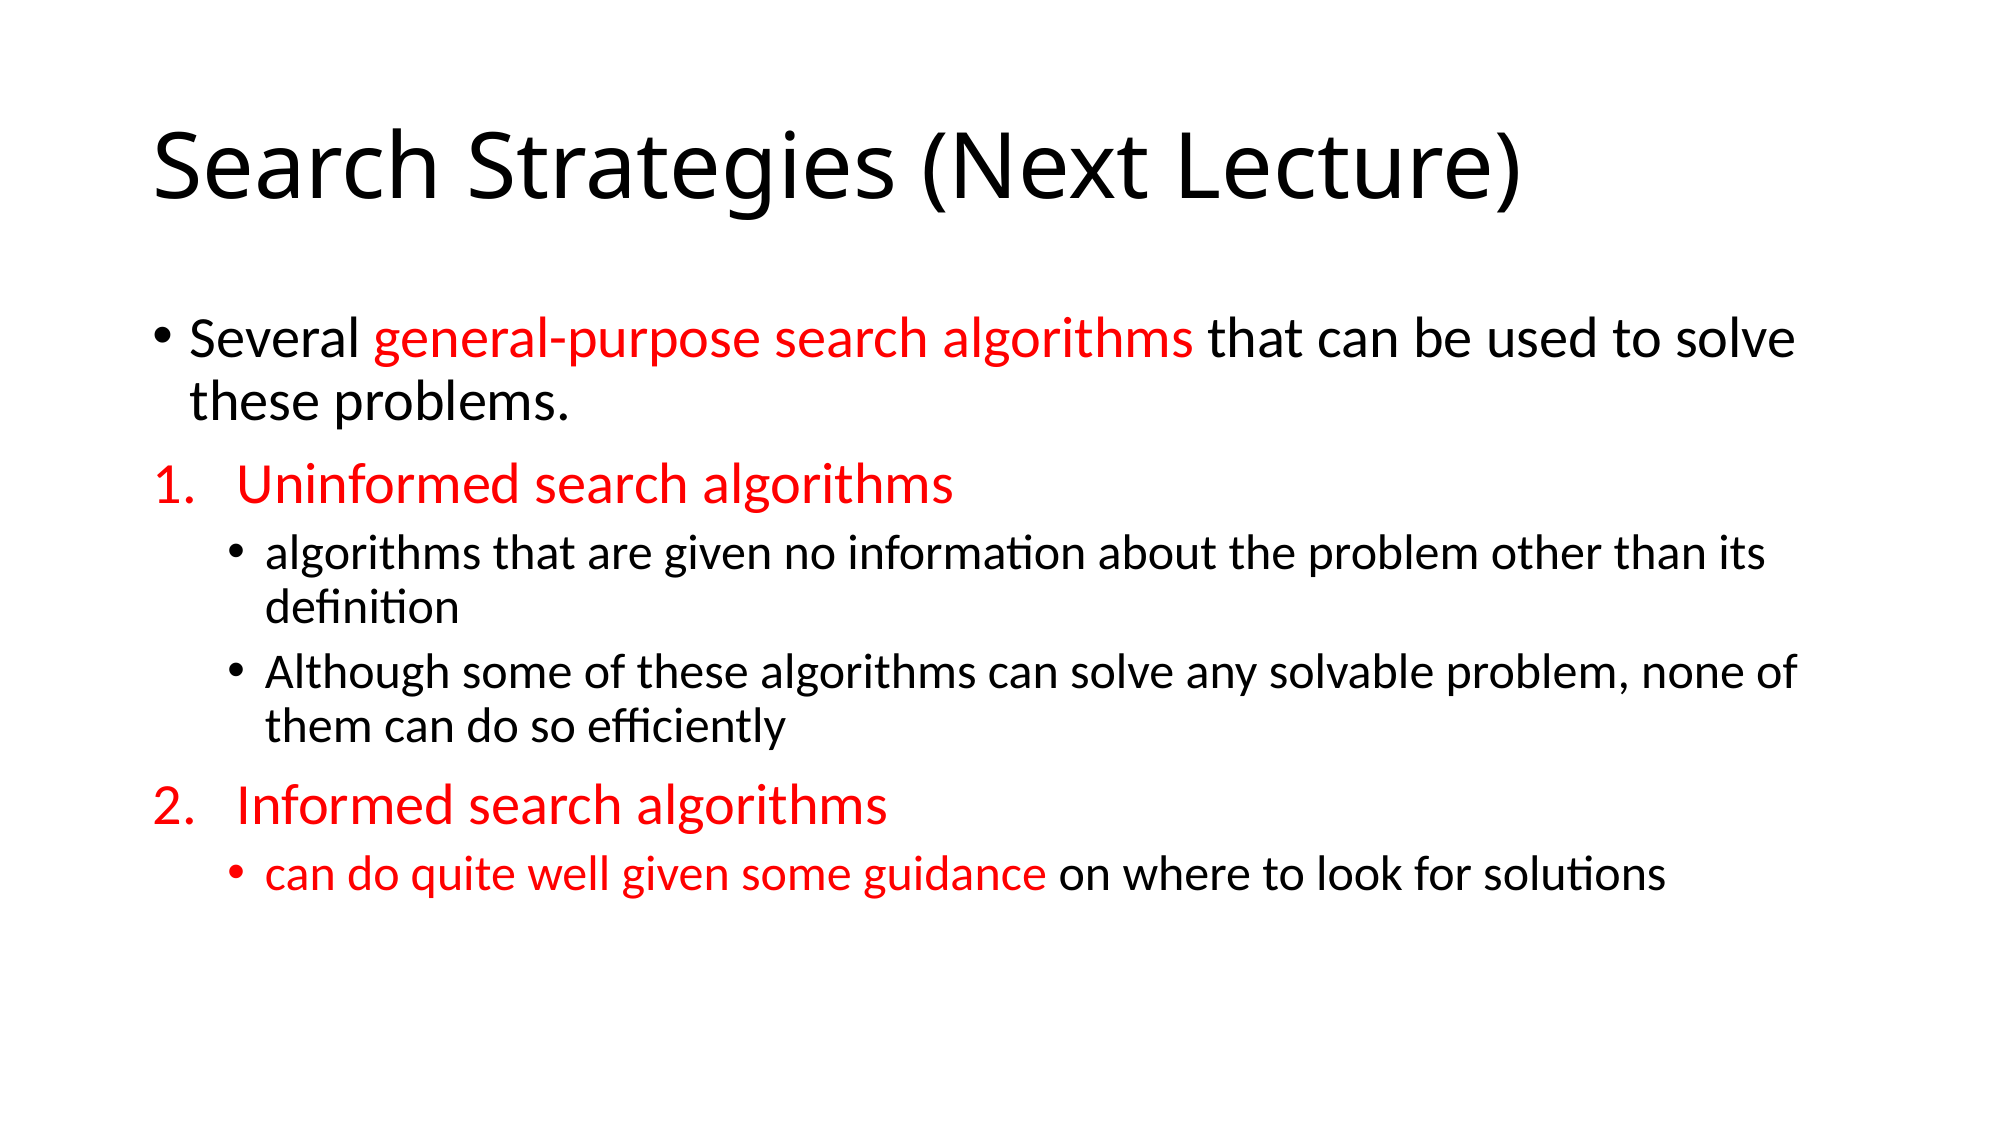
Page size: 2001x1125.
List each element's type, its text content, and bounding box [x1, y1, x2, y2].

title Search Strategies (Next Lecture) [137, 59, 1863, 278]
list Several general-purpose search algorithms that can be used to solve these problems. Uninformed search algorithms algorithms that are given no information about the problem other than its definition Although some of these algorithms can solve any solvable problem, none of them can do so efficiently Informed search algorithms can do quite well given some guidance on where to look for solutions [137, 299, 1863, 1014]
